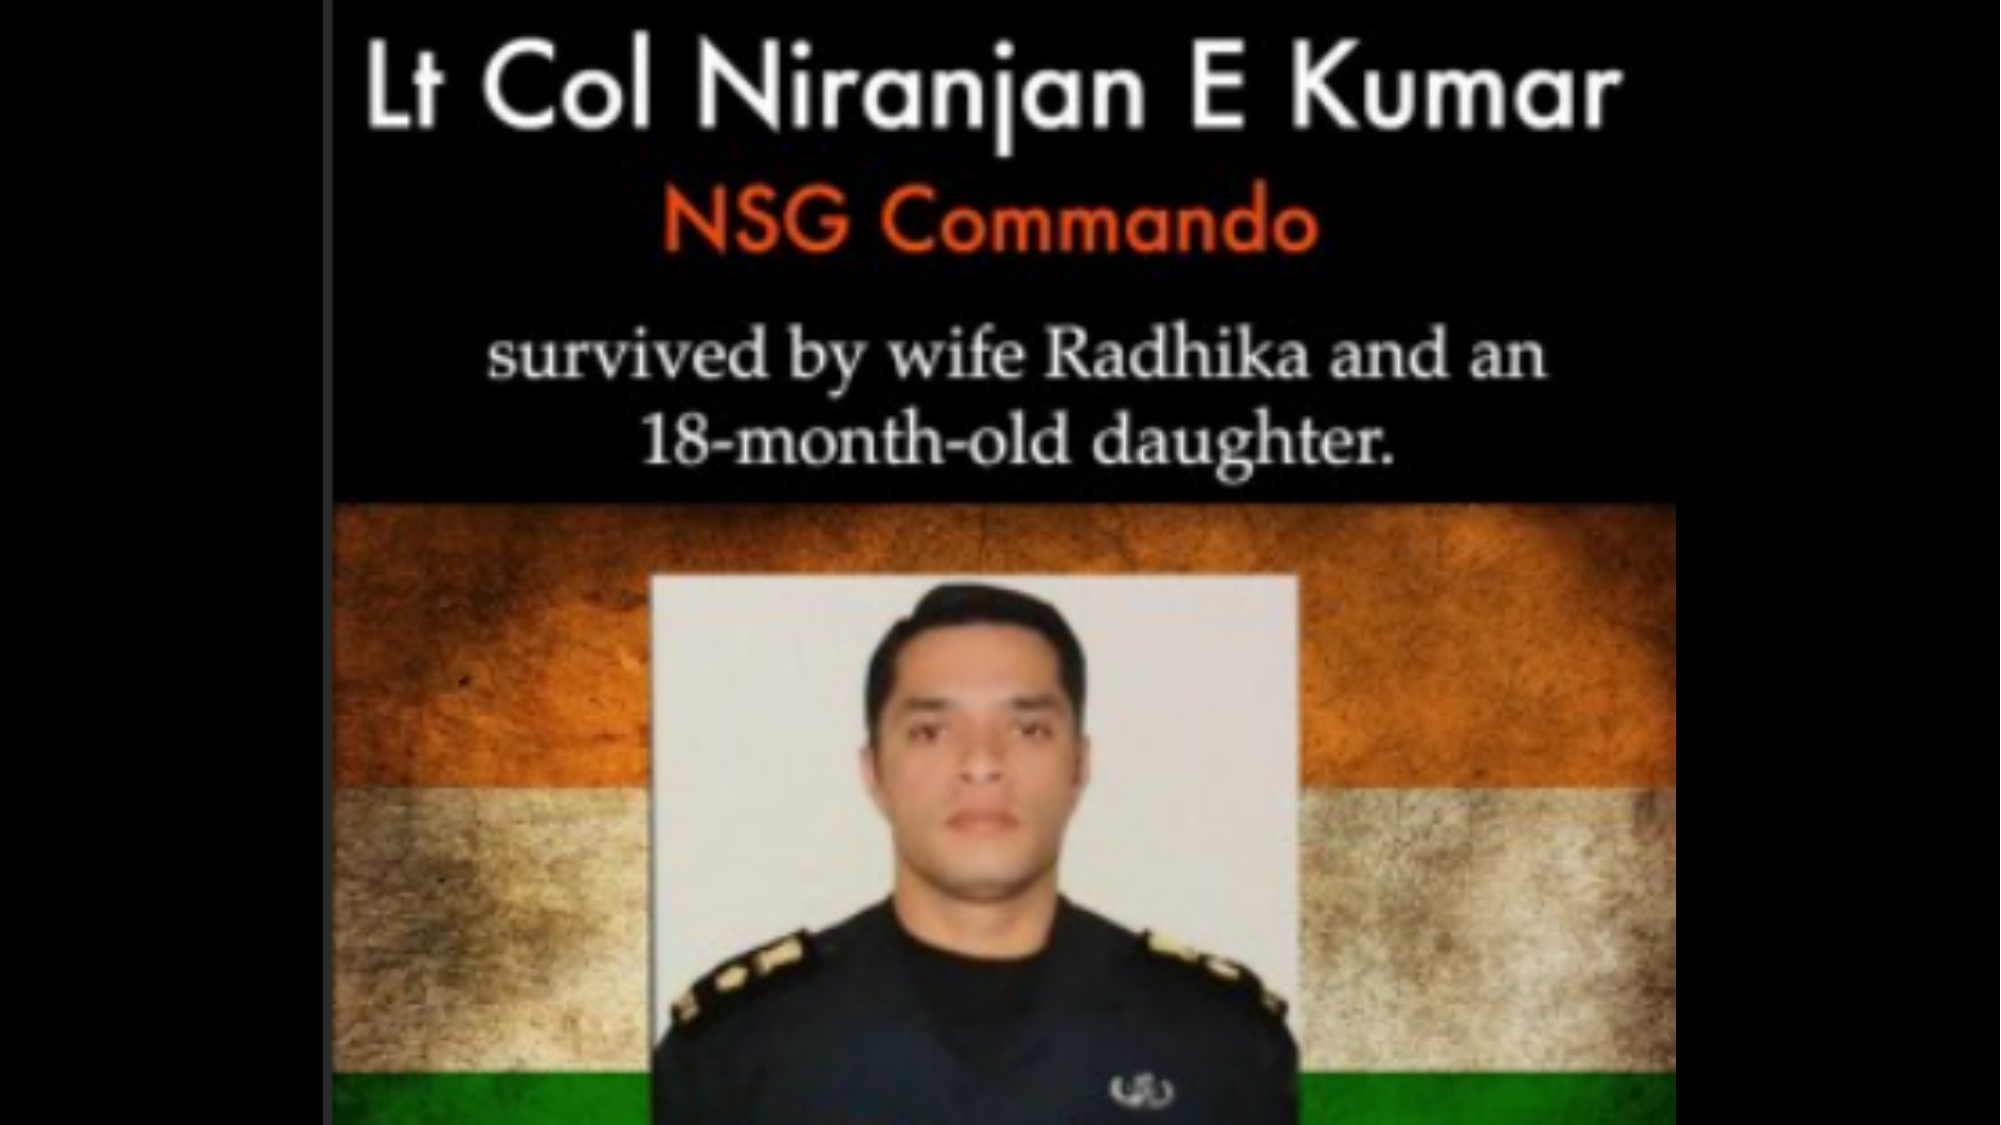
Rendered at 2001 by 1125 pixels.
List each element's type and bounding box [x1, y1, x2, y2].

picture [323, 0, 1677, 1125]
